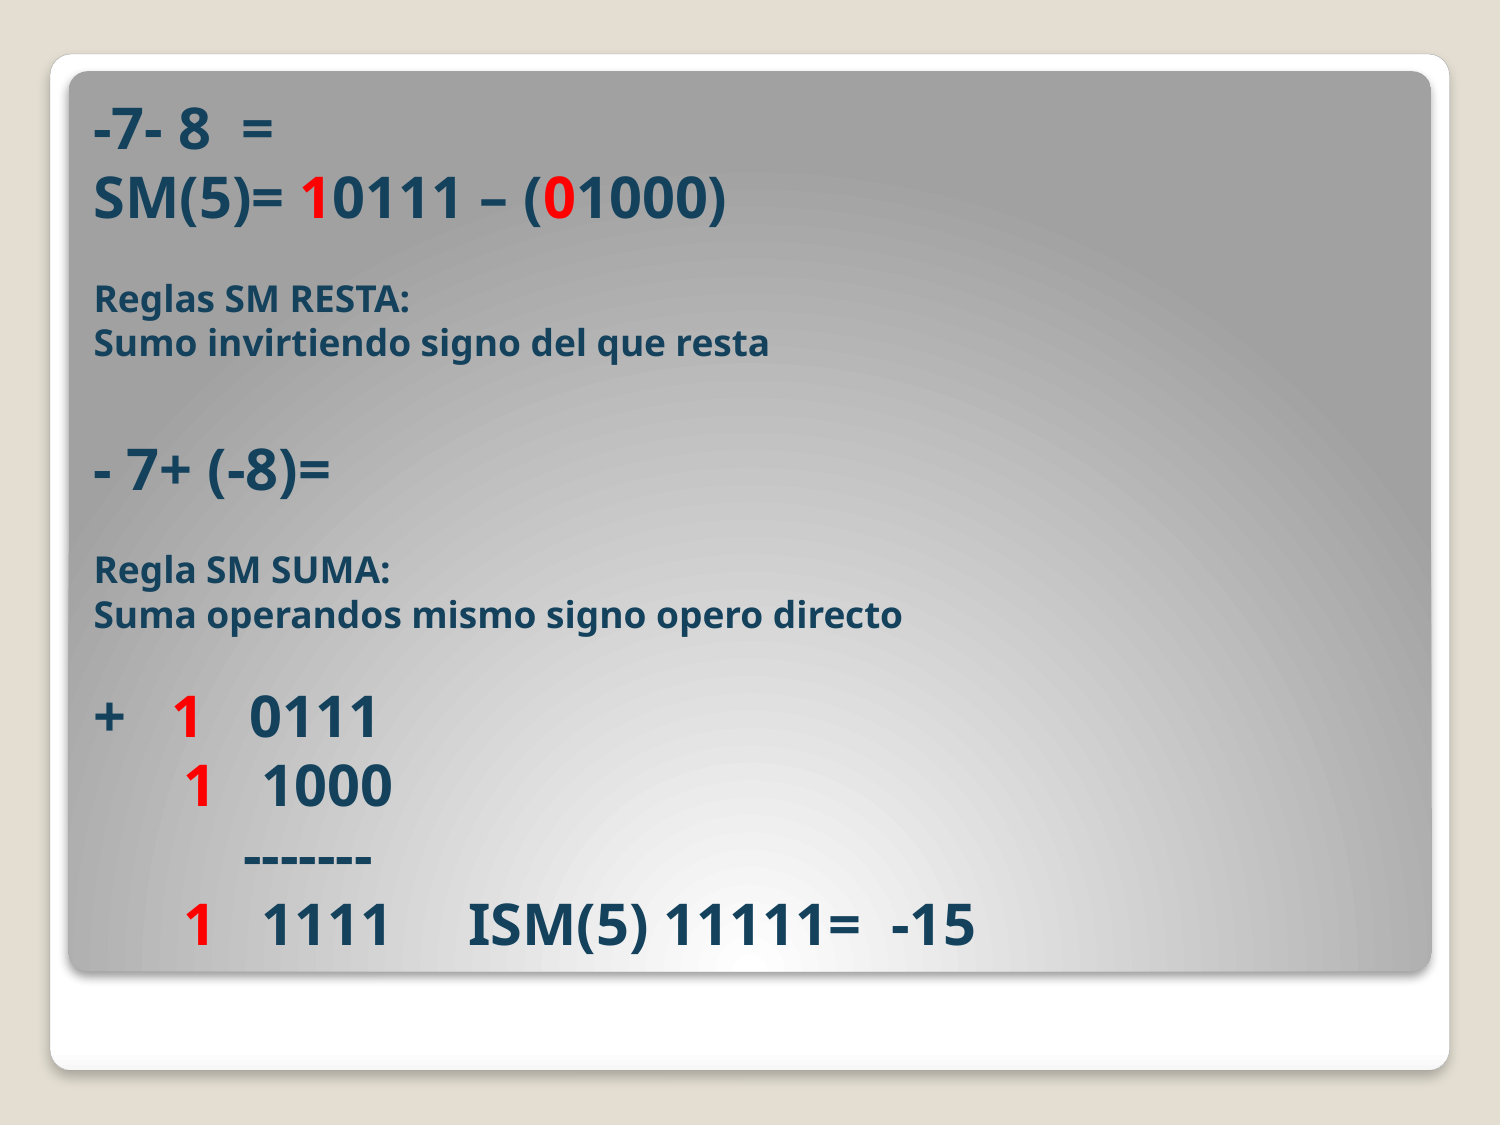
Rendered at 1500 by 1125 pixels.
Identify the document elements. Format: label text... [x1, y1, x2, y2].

title -7- 8 = SM(5)= 10111 – (01000) Reglas SM RESTA: Sumo invirtiendo signo del que resta - 7+ (-8)= Regla SM SUMA: Suma operandos mismo signo opero directo + 1 0111 1 1000 ------- 1 1111 ISM(5) 11111= -15 [78, 78, 1422, 965]
